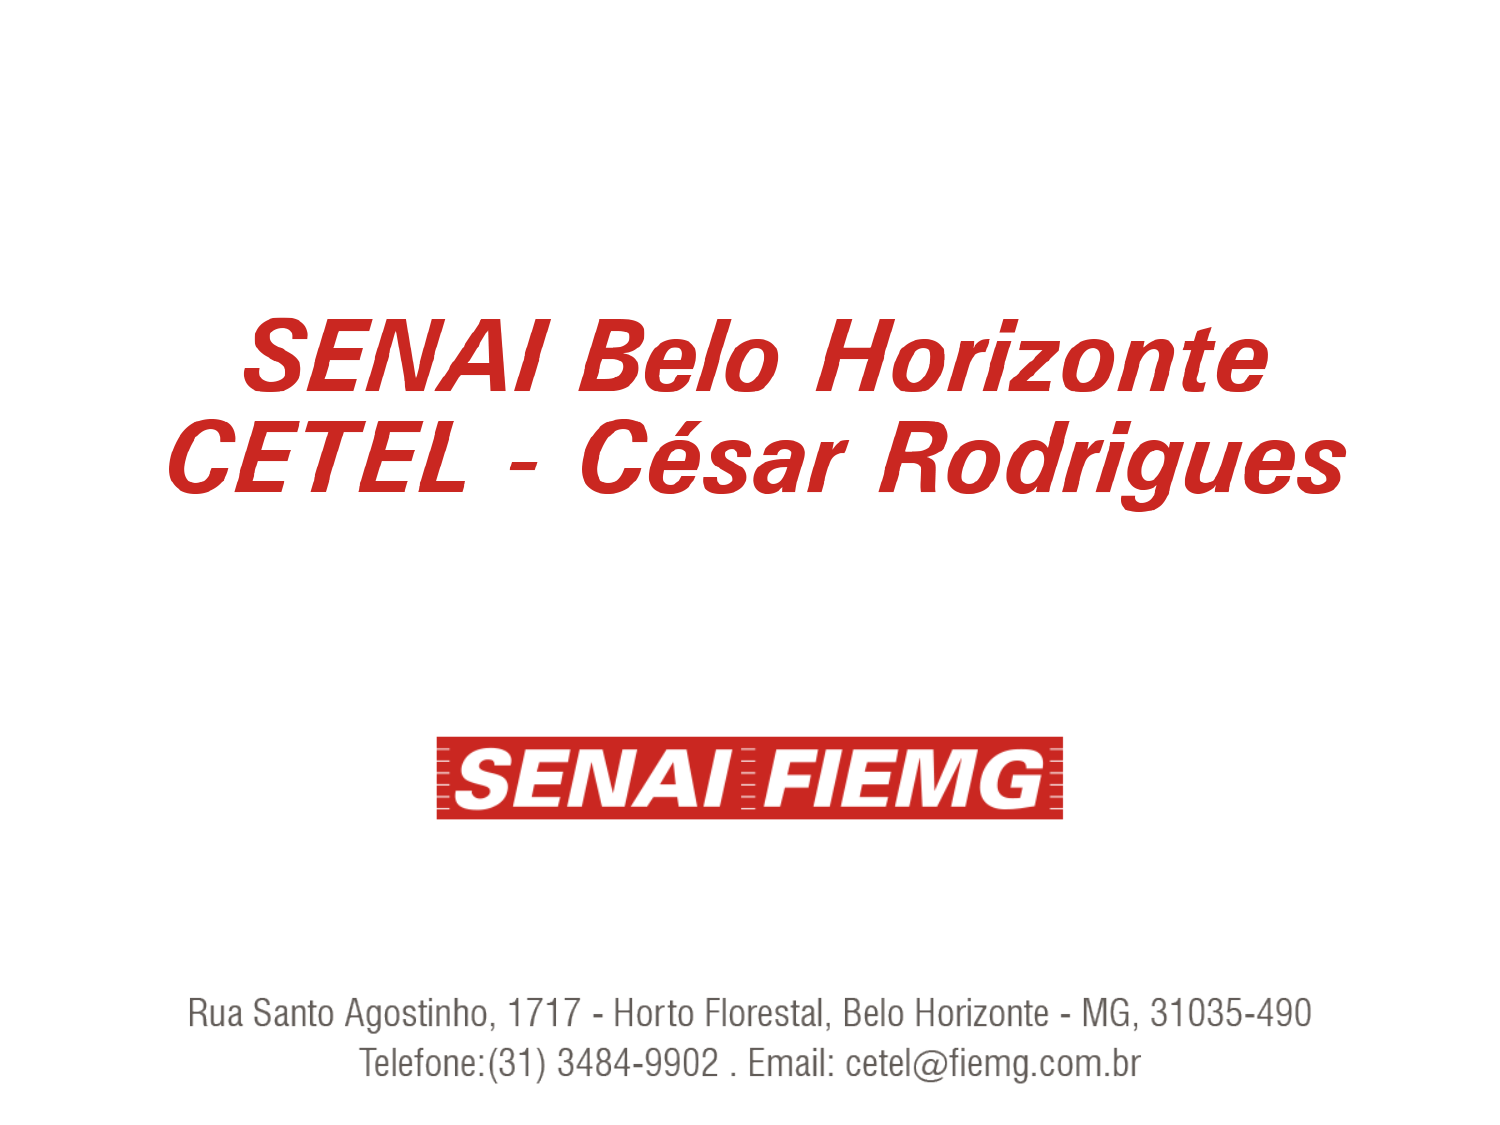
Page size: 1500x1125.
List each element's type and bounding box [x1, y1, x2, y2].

picture [156, 311, 1351, 402]
picture [156, 405, 1351, 525]
picture [422, 723, 1078, 833]
picture [182, 983, 1318, 1099]
